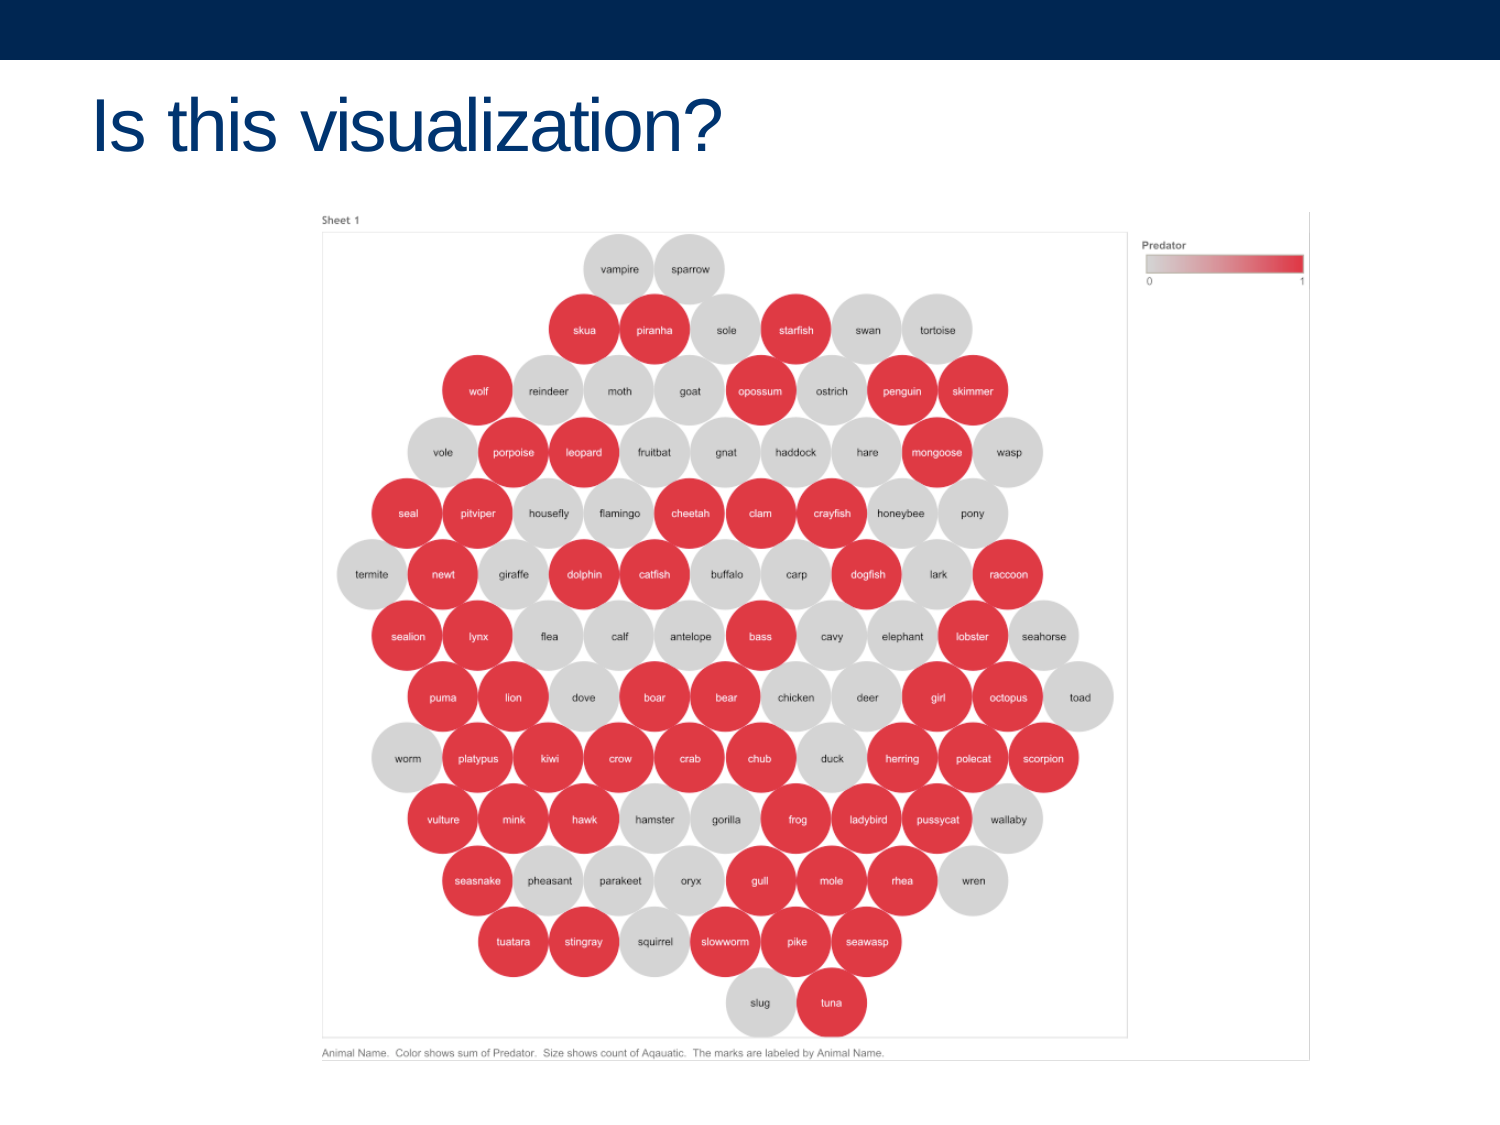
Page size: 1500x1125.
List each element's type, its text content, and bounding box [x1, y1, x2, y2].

title Is this visualization? [87, 74, 1315, 265]
picture [322, 212, 1313, 1063]
